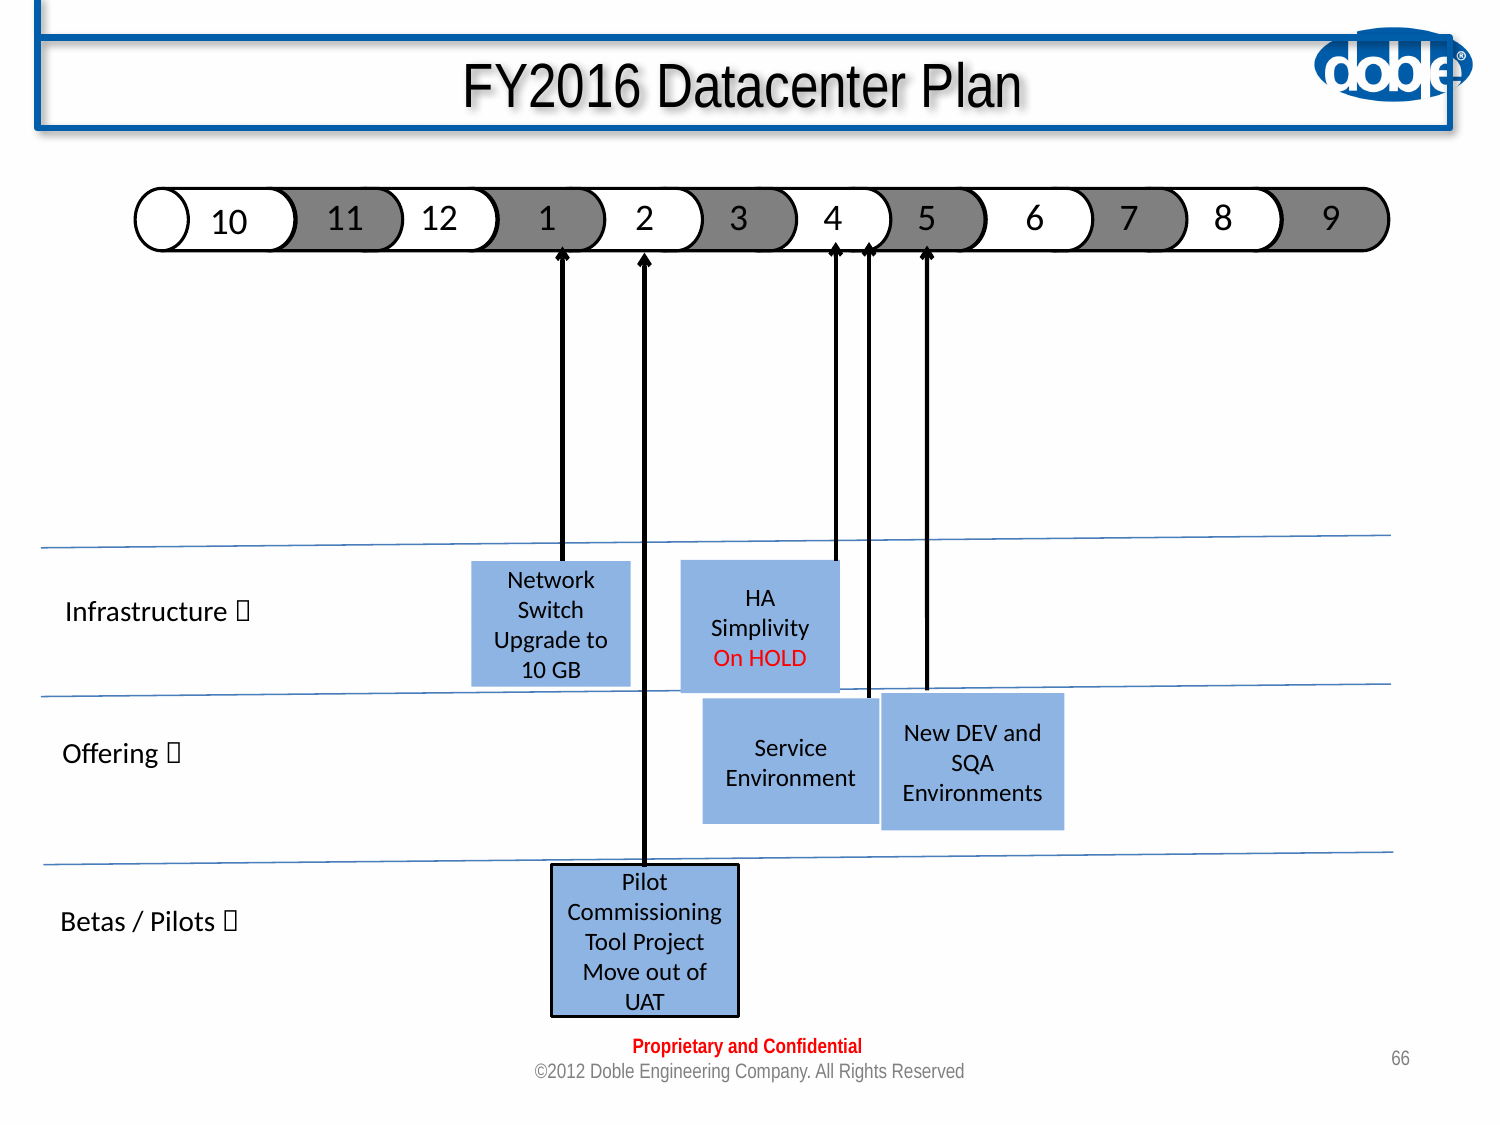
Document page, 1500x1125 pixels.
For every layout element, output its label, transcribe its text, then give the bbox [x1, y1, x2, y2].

text_box New DEV and SQA Environments [879, 706, 1067, 832]
text_box HA Simplivity On HOLD [679, 558, 842, 682]
text_box Pilot Commissioning Tool Project Move out of UAT [549, 874, 741, 1019]
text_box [43, 851, 640, 865]
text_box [649, 535, 831, 549]
text_box Network Switch Upgrade to 10 GB [469, 559, 633, 682]
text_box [873, 535, 922, 549]
text_box Service Environment [700, 706, 881, 826]
text_box Offering  [47, 726, 198, 777]
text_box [566, 535, 640, 549]
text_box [840, 535, 864, 549]
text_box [873, 683, 1392, 697]
title FY2016 Datacenter Plan [34, 34, 1453, 131]
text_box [134, 185, 1390, 251]
picture [0, 0, 1500, 1125]
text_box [40, 535, 558, 549]
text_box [649, 851, 1394, 865]
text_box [649, 683, 864, 697]
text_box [932, 535, 1392, 549]
text_box Infrastructure  [50, 585, 267, 635]
text_box Betas / Pilots  [45, 894, 255, 945]
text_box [40, 683, 640, 697]
